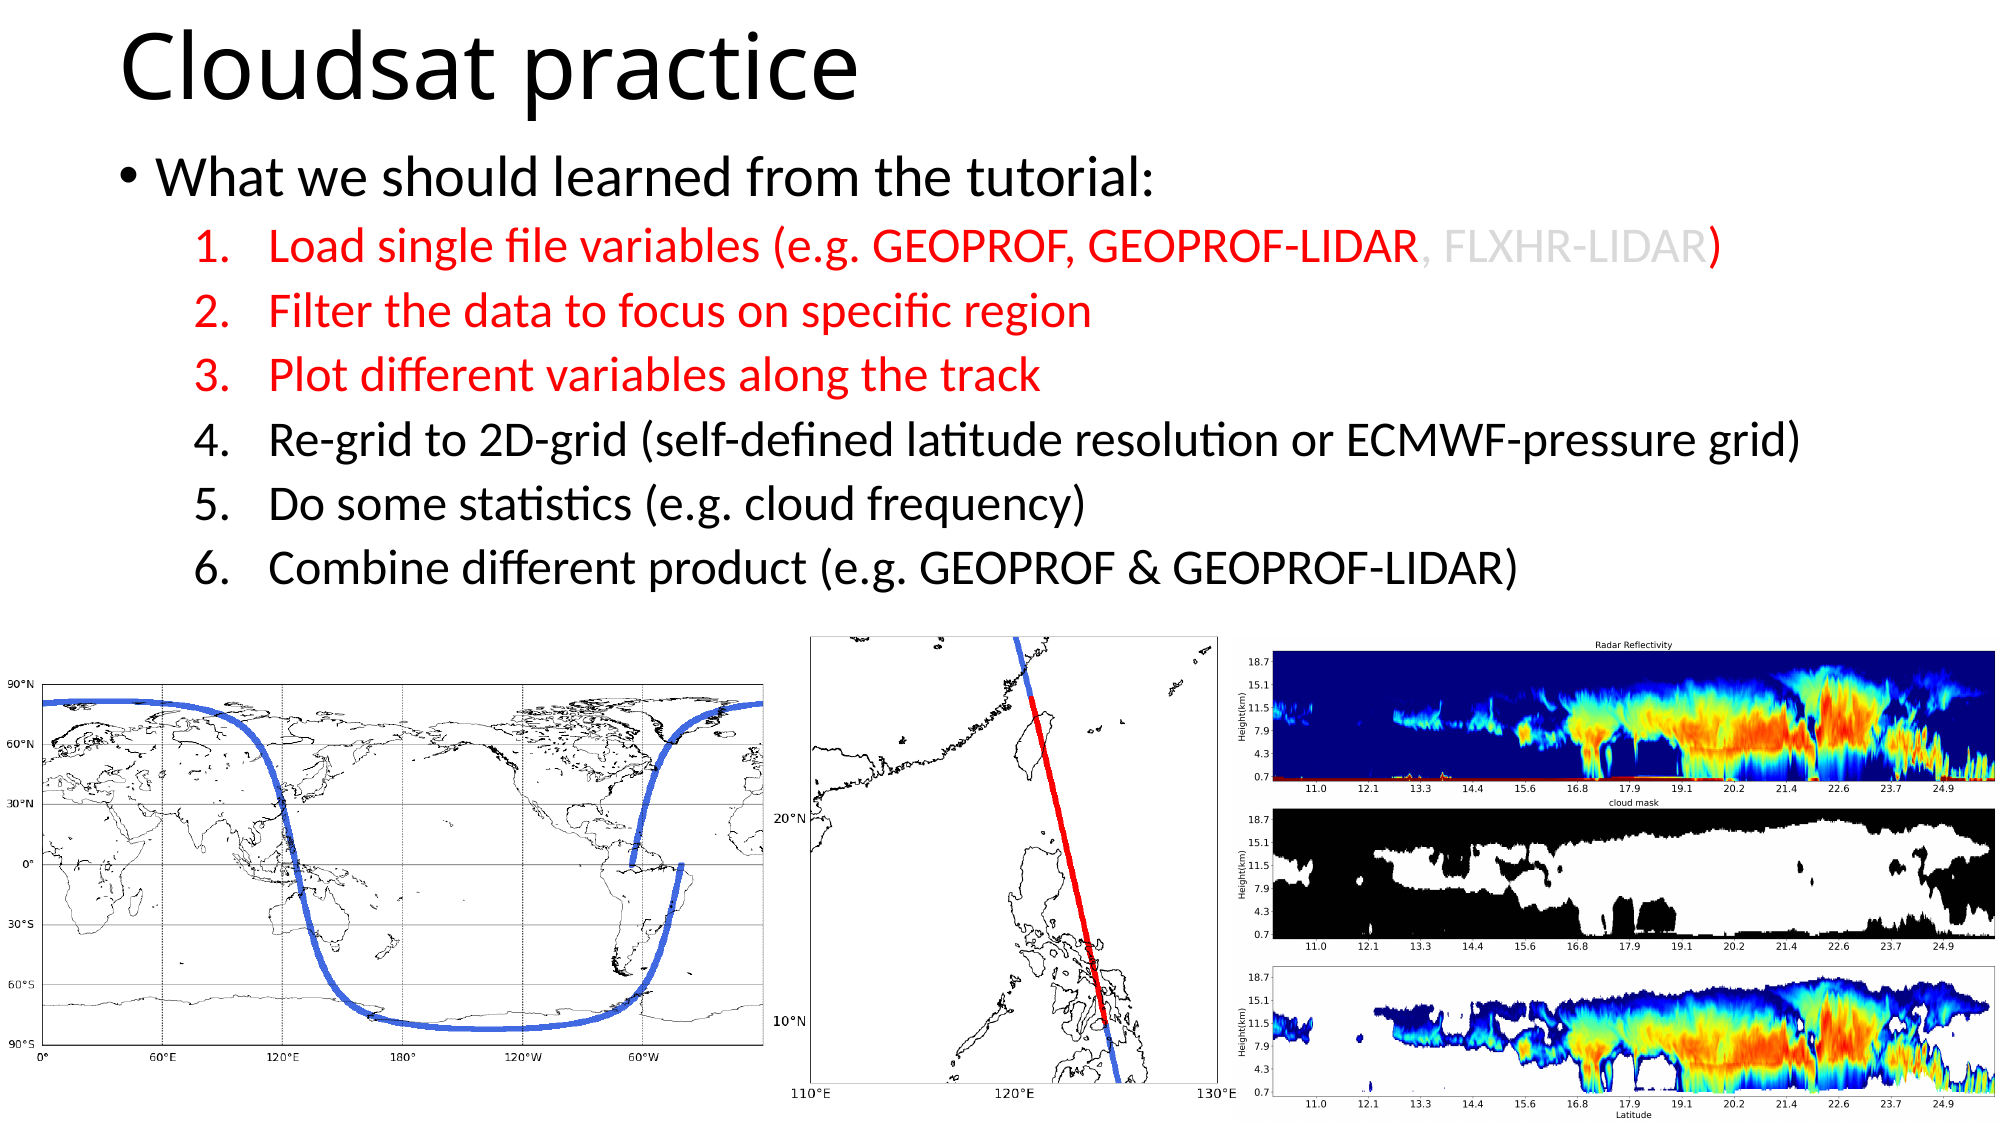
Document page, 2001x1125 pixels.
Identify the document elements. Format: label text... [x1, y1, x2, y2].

title Cloudsat practice [103, 0, 1829, 139]
text_box What we should learned from the tutorial: Load single file variables (e.g. GEOPROF, GEOPROF-LIDAR, FLXHR-LIDAR) Filter the data to focus on specific region Plot different variables along the track Re-grid to 2D-grid (self-defined latitude resolution or ECMWF-pressure grid) Do some statistics (e.g. cloud frequency) Combine different product (e.g. GEOPROF & GEOPROF-LIDAR) [103, 139, 1863, 632]
picture [0, 631, 2000, 1125]
